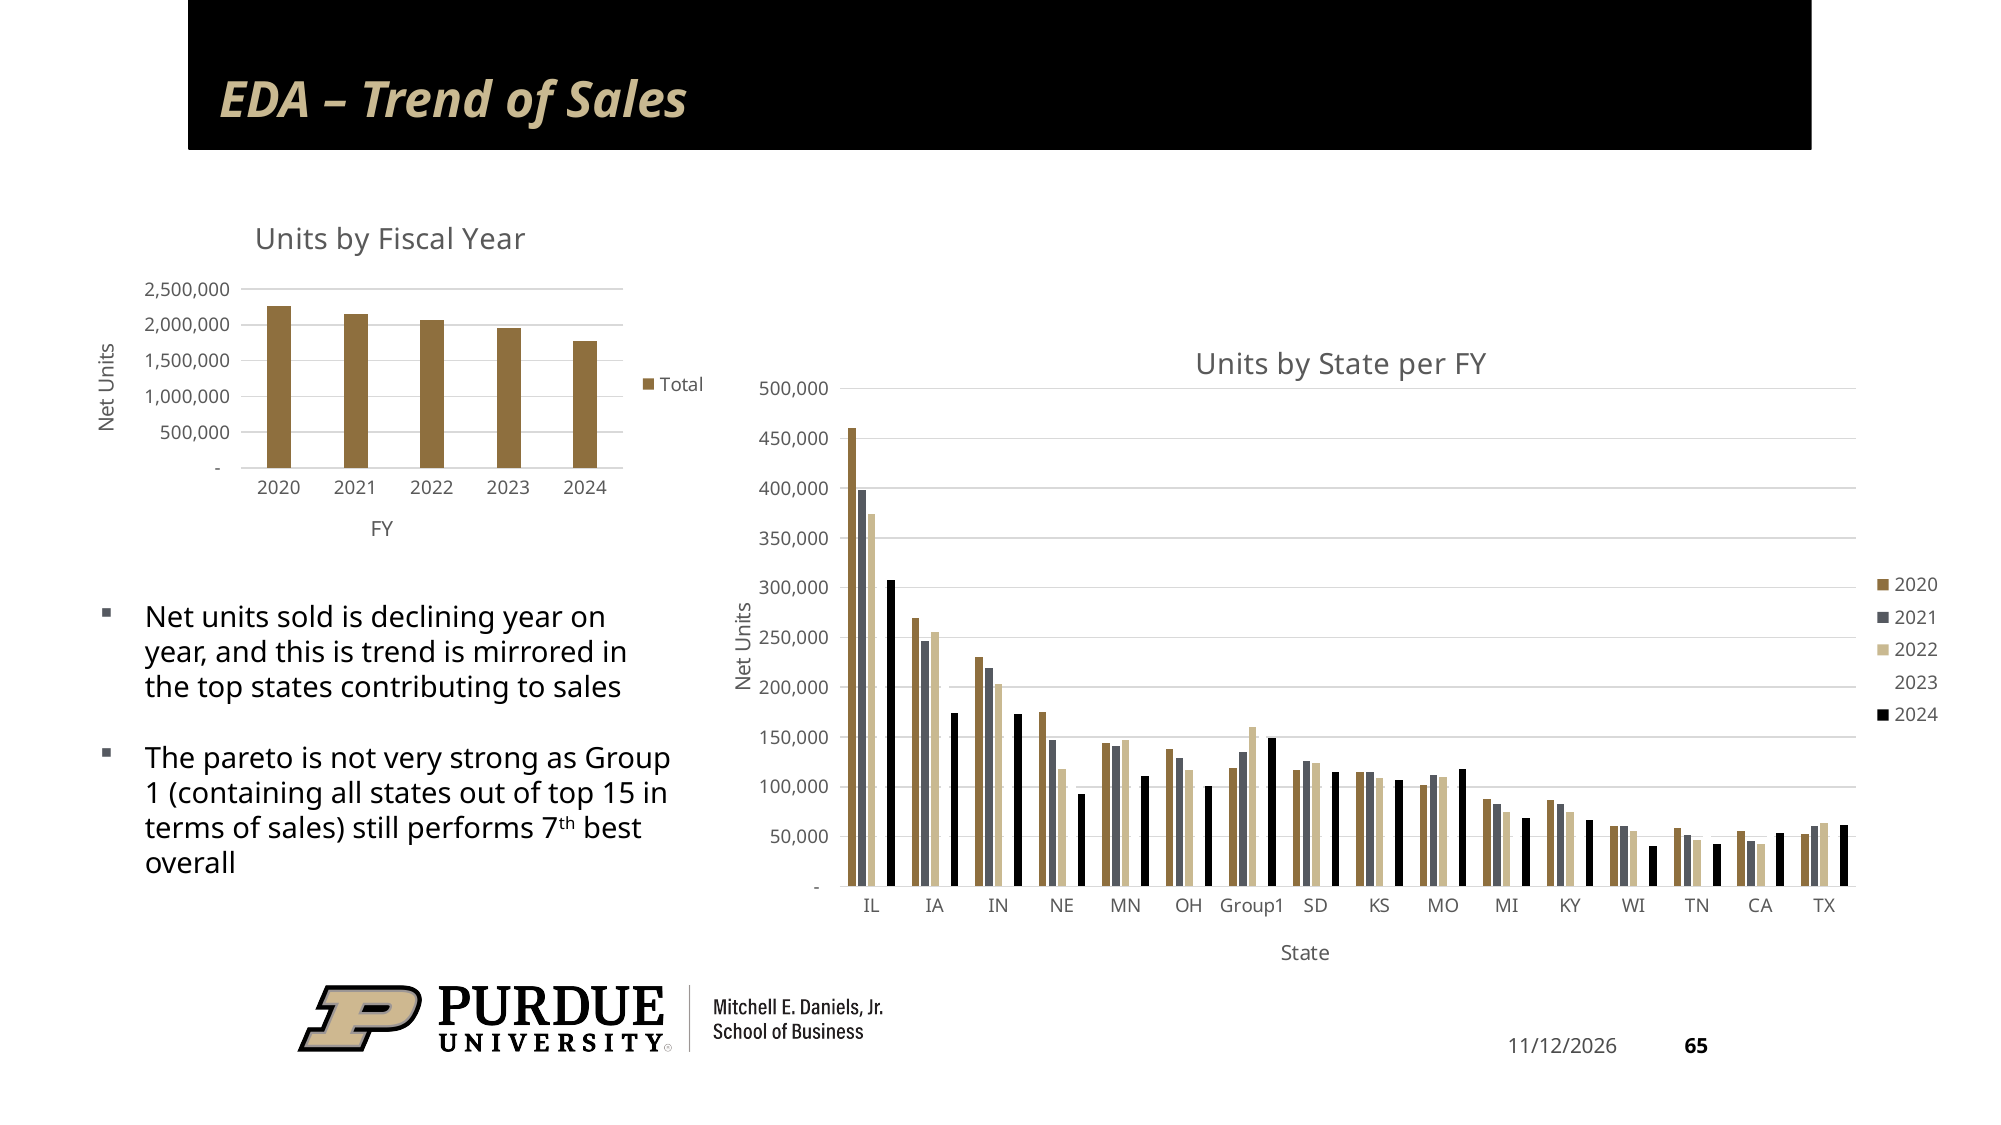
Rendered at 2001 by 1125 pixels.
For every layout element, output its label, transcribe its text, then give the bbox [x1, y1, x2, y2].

chart [58, 194, 1957, 975]
slide_number 65 [1656, 1017, 1737, 1078]
picture [297, 982, 994, 1056]
title EDA – Trend of Sales [216, 71, 1533, 132]
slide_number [1464, 1020, 1632, 1074]
list Net units sold is declining year on year, and this is trend is mirrored in the top states contributing to sales The pareto is not very strong as Group 1 (containing all states out of top 15 in terms of sales) still performs 7th best overall [99, 598, 675, 931]
